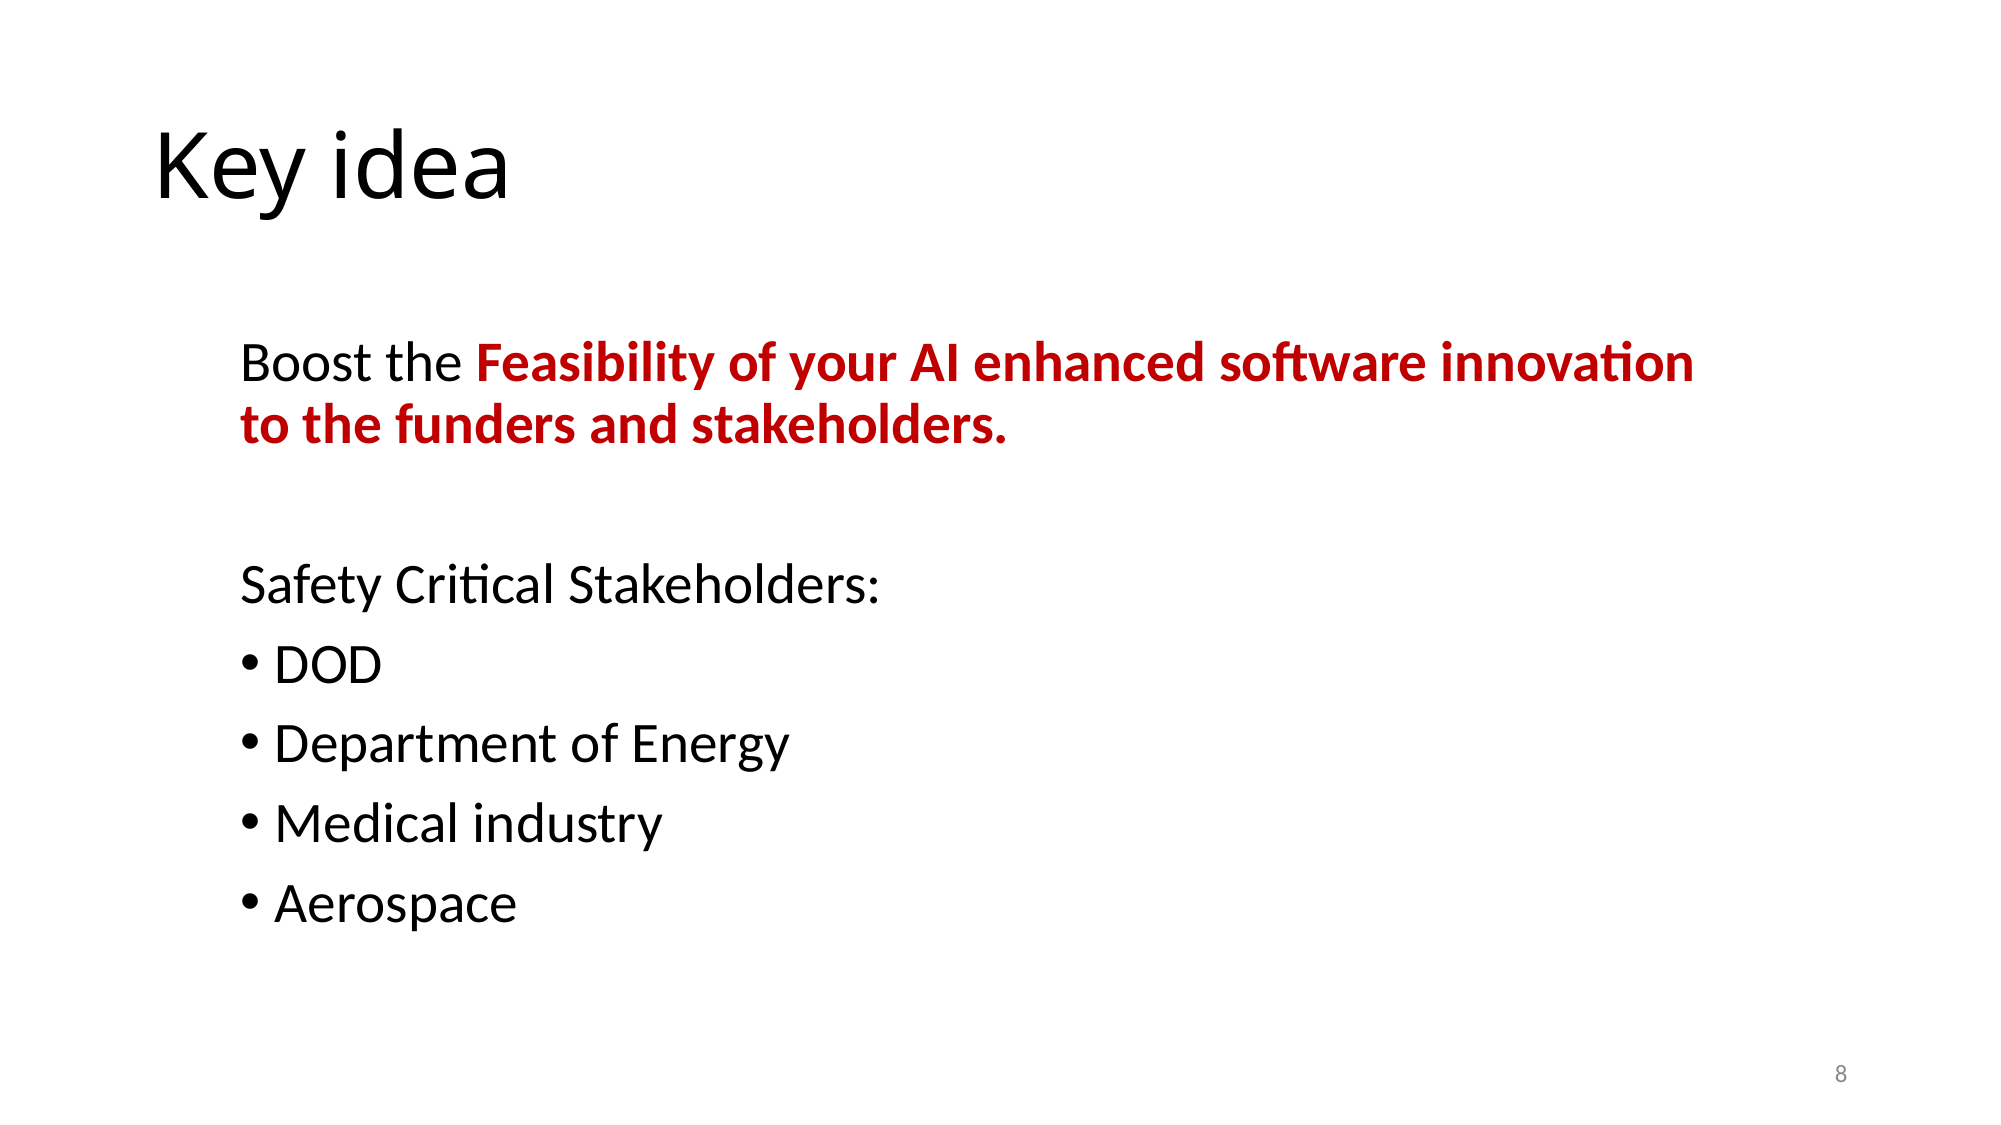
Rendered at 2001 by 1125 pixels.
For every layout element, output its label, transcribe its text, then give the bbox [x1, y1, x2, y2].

list Boost the Feasibility of your AI enhanced software innovation to the funders and stakeholders. Safety Critical Stakeholders: DOD Department of Energy Medical industry Aerospace [225, 324, 1725, 950]
title Key idea [137, 59, 1863, 278]
slide_number 8 [1412, 1042, 1863, 1103]
